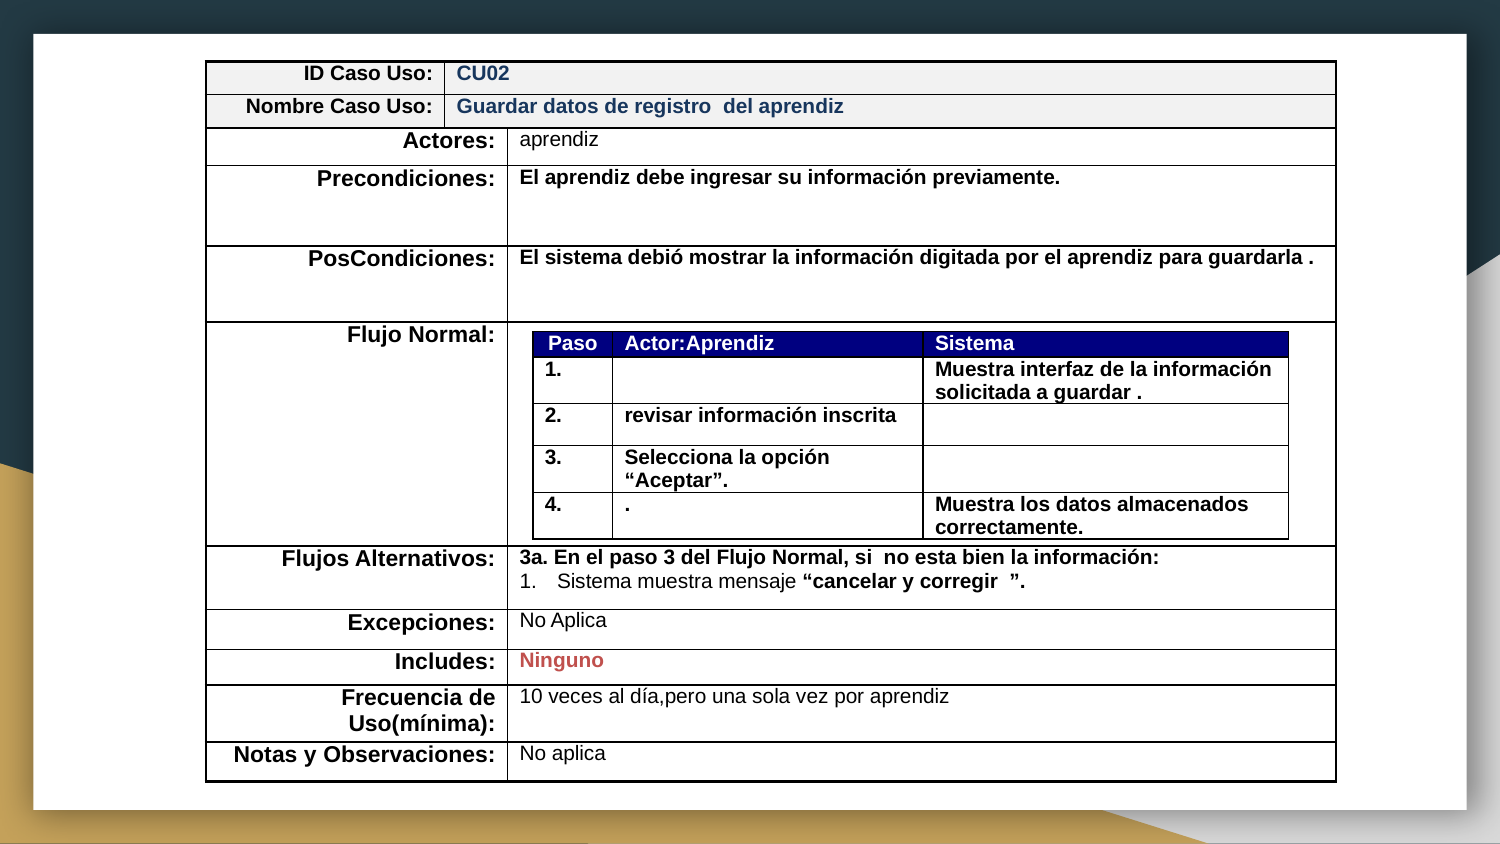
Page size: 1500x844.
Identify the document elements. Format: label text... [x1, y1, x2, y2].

table_cell [508, 323, 1335, 545]
table_cell Flujo Normal: [207, 323, 507, 545]
table_cell Excepciones: [207, 610, 507, 649]
table_cell aprendiz [508, 129, 1335, 165]
table_cell PosCondiciones: [207, 247, 507, 321]
table_header ID Caso Uso: [207, 63, 444, 94]
table_cell El sistema debió mostrar la información digitada por el aprendiz para guardarla . [508, 247, 1335, 321]
table_cell El aprendiz debe ingresar su información previamente. [508, 166, 1335, 245]
table_cell Includes: [207, 650, 507, 684]
table_cell 10 veces al día,pero una sola vez por aprendiz [508, 686, 1335, 741]
table_cell Ninguno [508, 650, 1335, 684]
table_cell Actores: [207, 129, 507, 165]
table_cell Guardar datos de registro del aprendiz [445, 95, 1335, 127]
table_header CU02 [445, 63, 1335, 94]
table_cell Notas y Observaciones: [207, 743, 507, 780]
table_cell Flujos Alternativos: [207, 547, 507, 609]
table_cell No aplica [508, 743, 1335, 780]
table_cell Frecuencia de Uso(mínima): [207, 686, 507, 741]
table_cell Nombre Caso Uso: [207, 95, 444, 127]
table_cell Precondiciones: [207, 166, 507, 245]
table_cell 3a. En el paso 3 del Flujo Normal, si no esta bien la información: Sistema muestra mensaje “cancelar y corregir ”. [508, 547, 1335, 609]
table_cell No Aplica [508, 610, 1335, 649]
